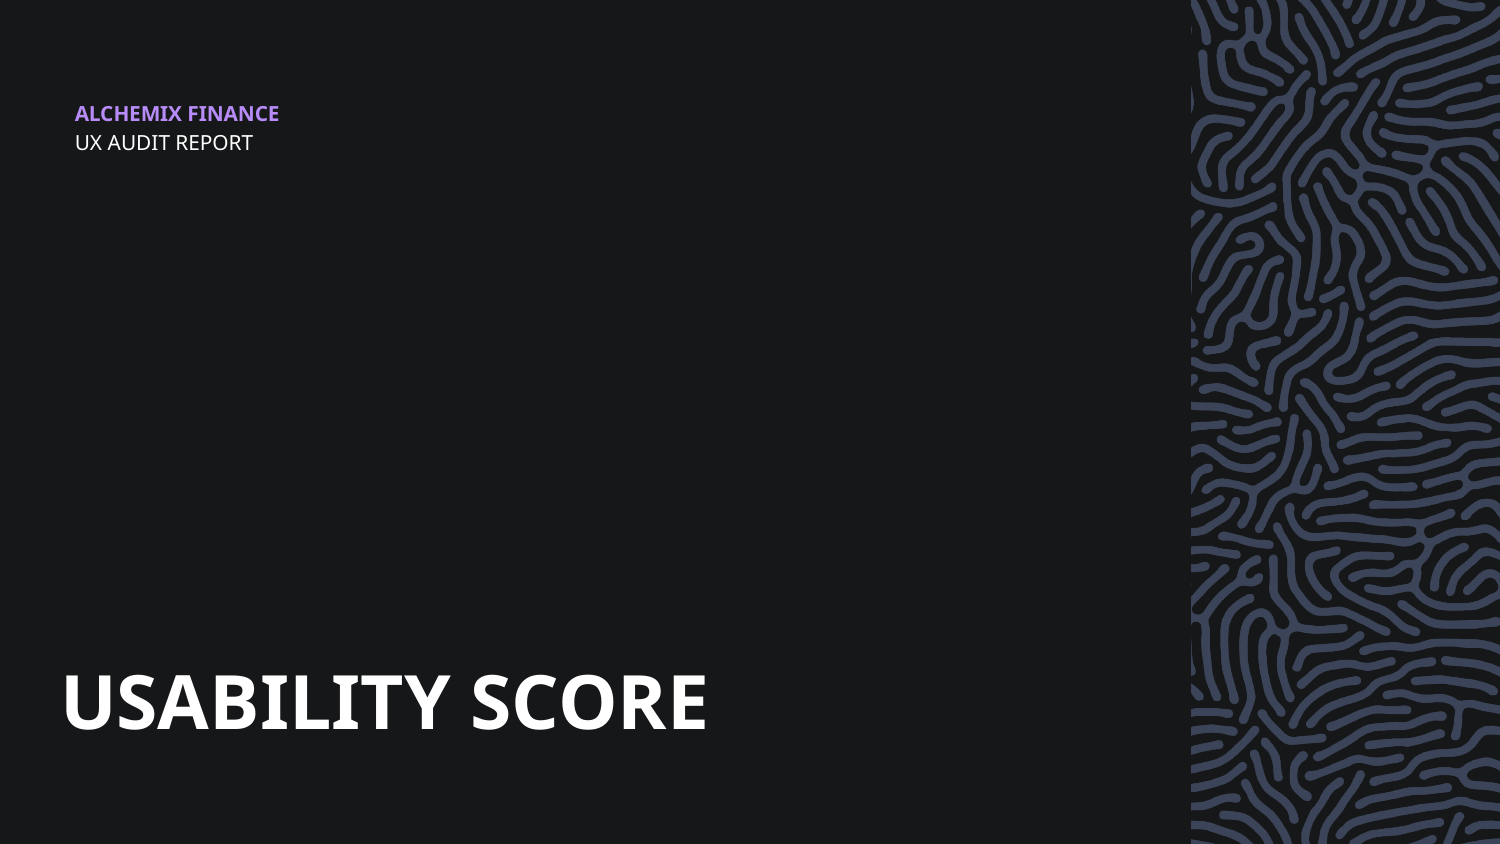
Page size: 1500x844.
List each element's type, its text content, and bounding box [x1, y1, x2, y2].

text_box USABILITY SCORE [45, 621, 775, 760]
picture [1190, 0, 1500, 844]
text_box ALCHEMIX FINANCE UX AUDIT REPORT [59, 82, 377, 170]
